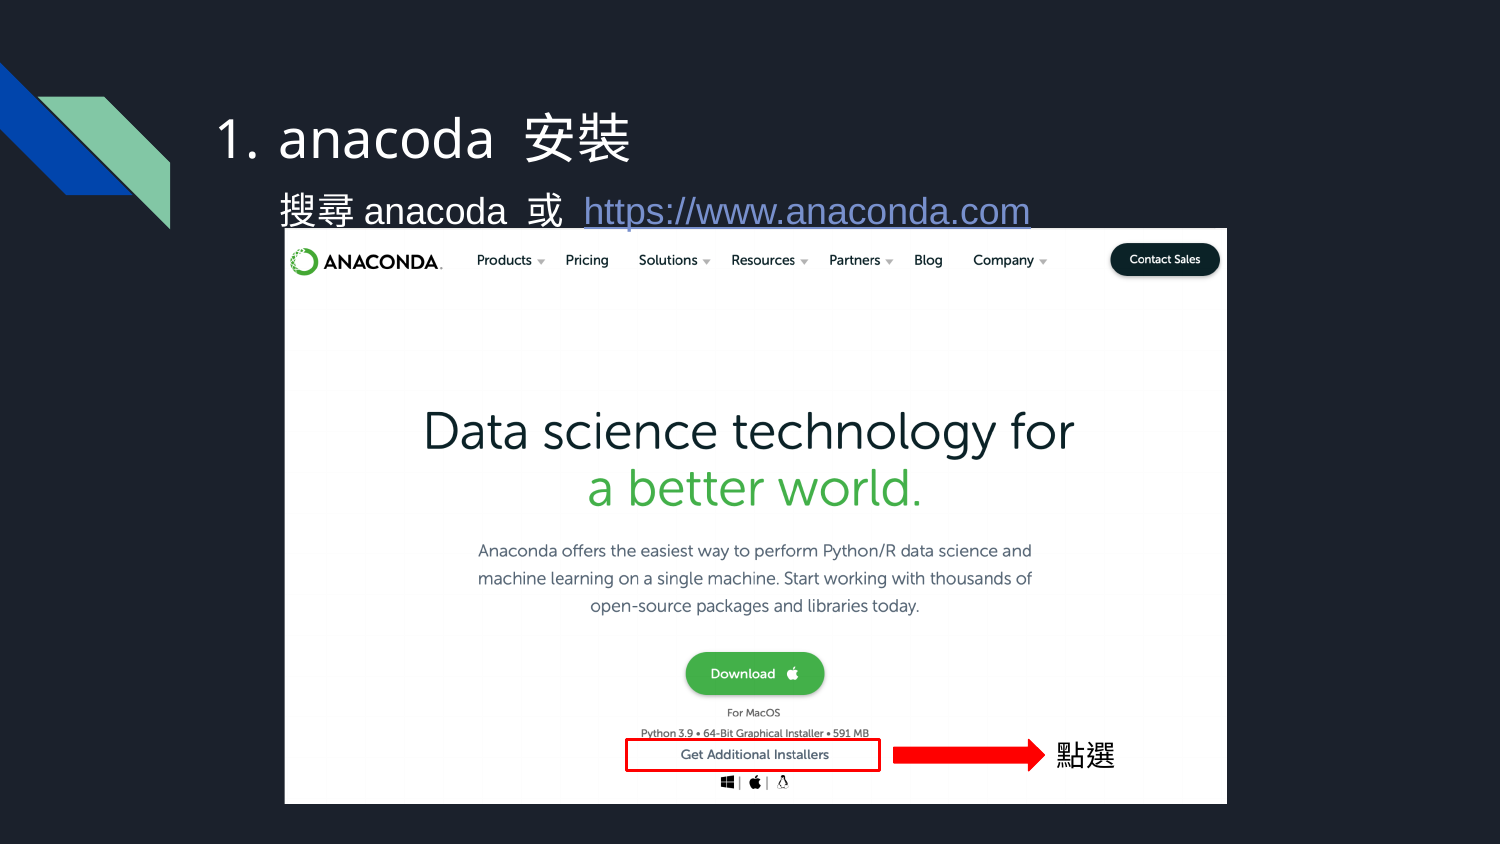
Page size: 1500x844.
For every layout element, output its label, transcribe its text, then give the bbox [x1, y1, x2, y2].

picture [284, 228, 1228, 804]
title anacoda 安裝 [188, 88, 682, 181]
text_box 搜尋anacoda 或 https://www.anaconda.com [264, 165, 1099, 248]
